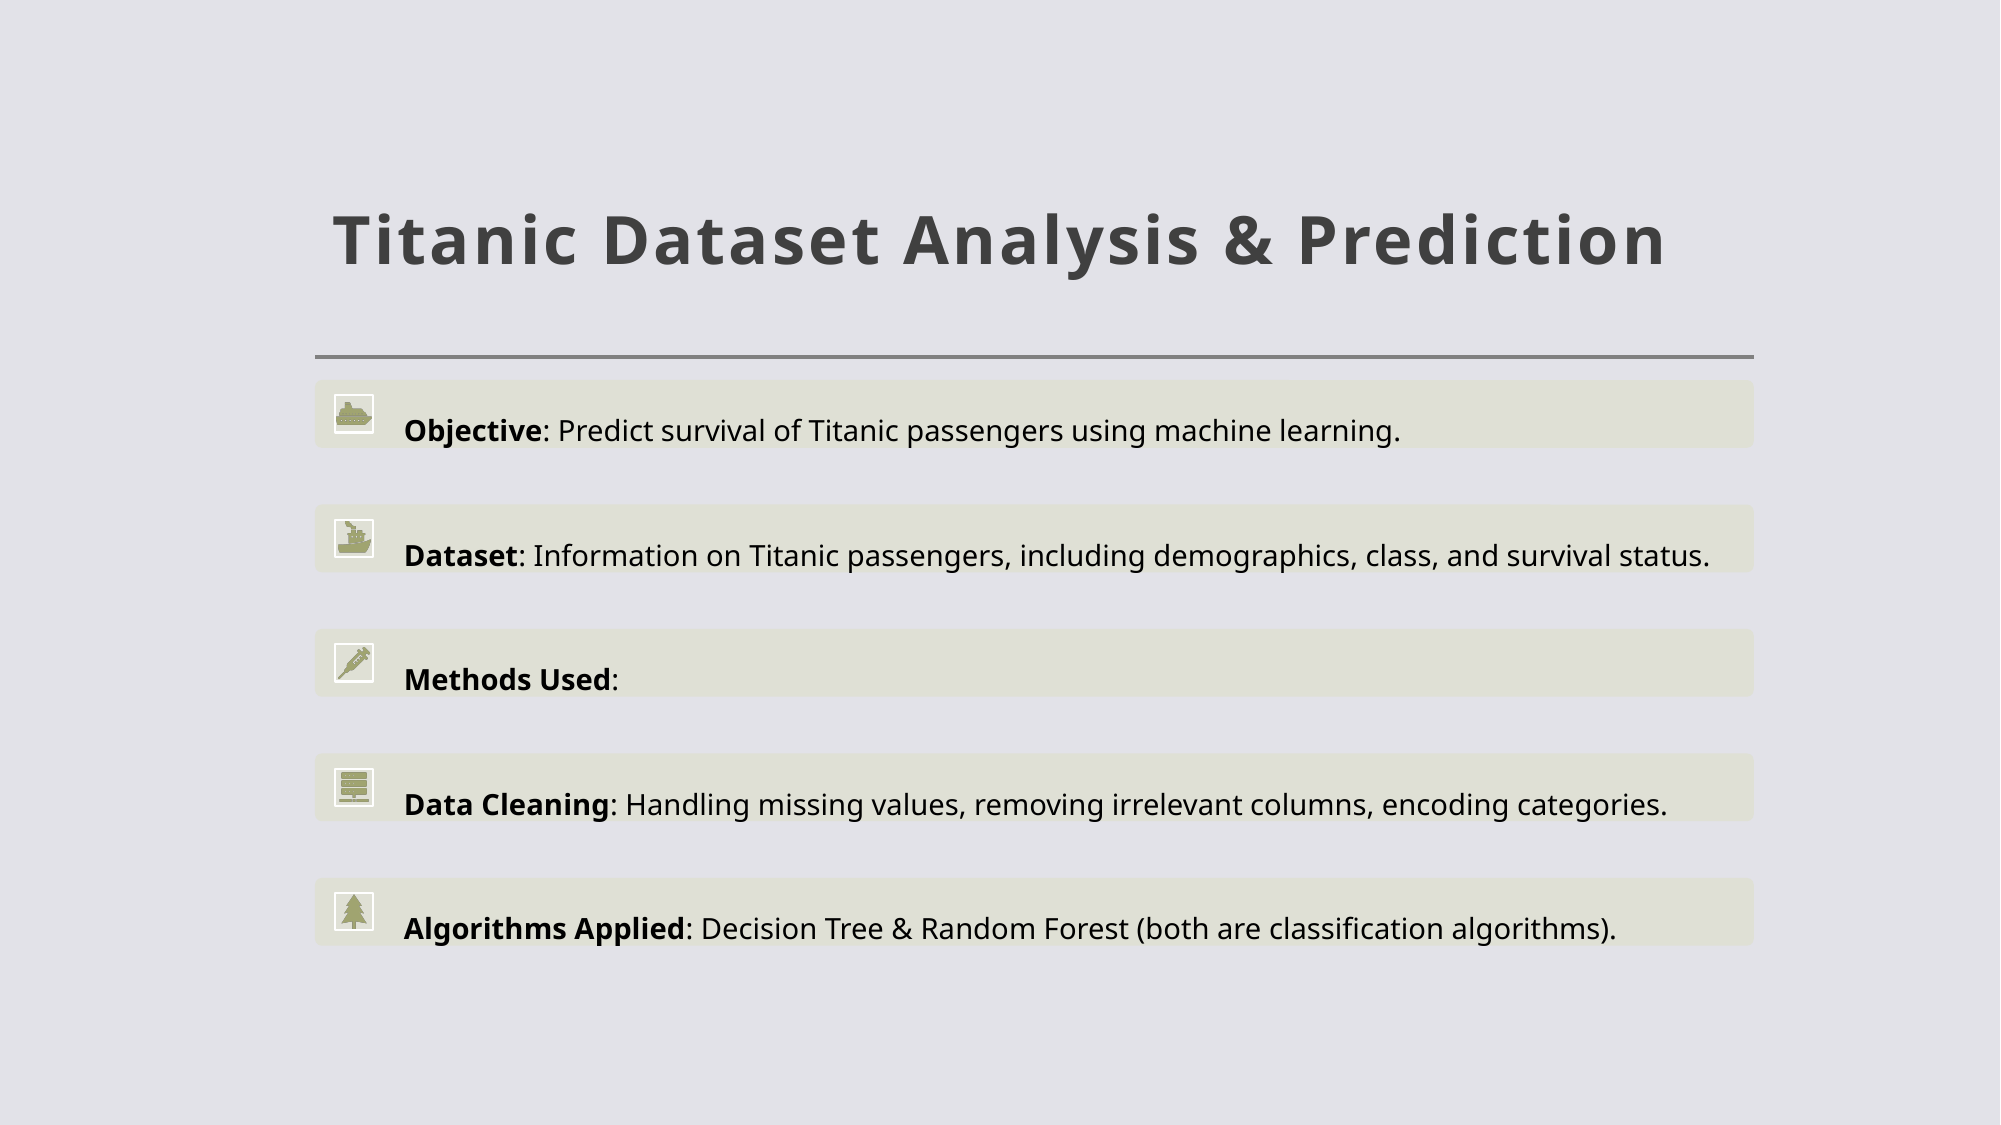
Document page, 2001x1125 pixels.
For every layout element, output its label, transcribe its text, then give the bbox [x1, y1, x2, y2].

title Titanic Dataset Analysis & Prediction [315, 72, 1754, 294]
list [314, 379, 1754, 979]
